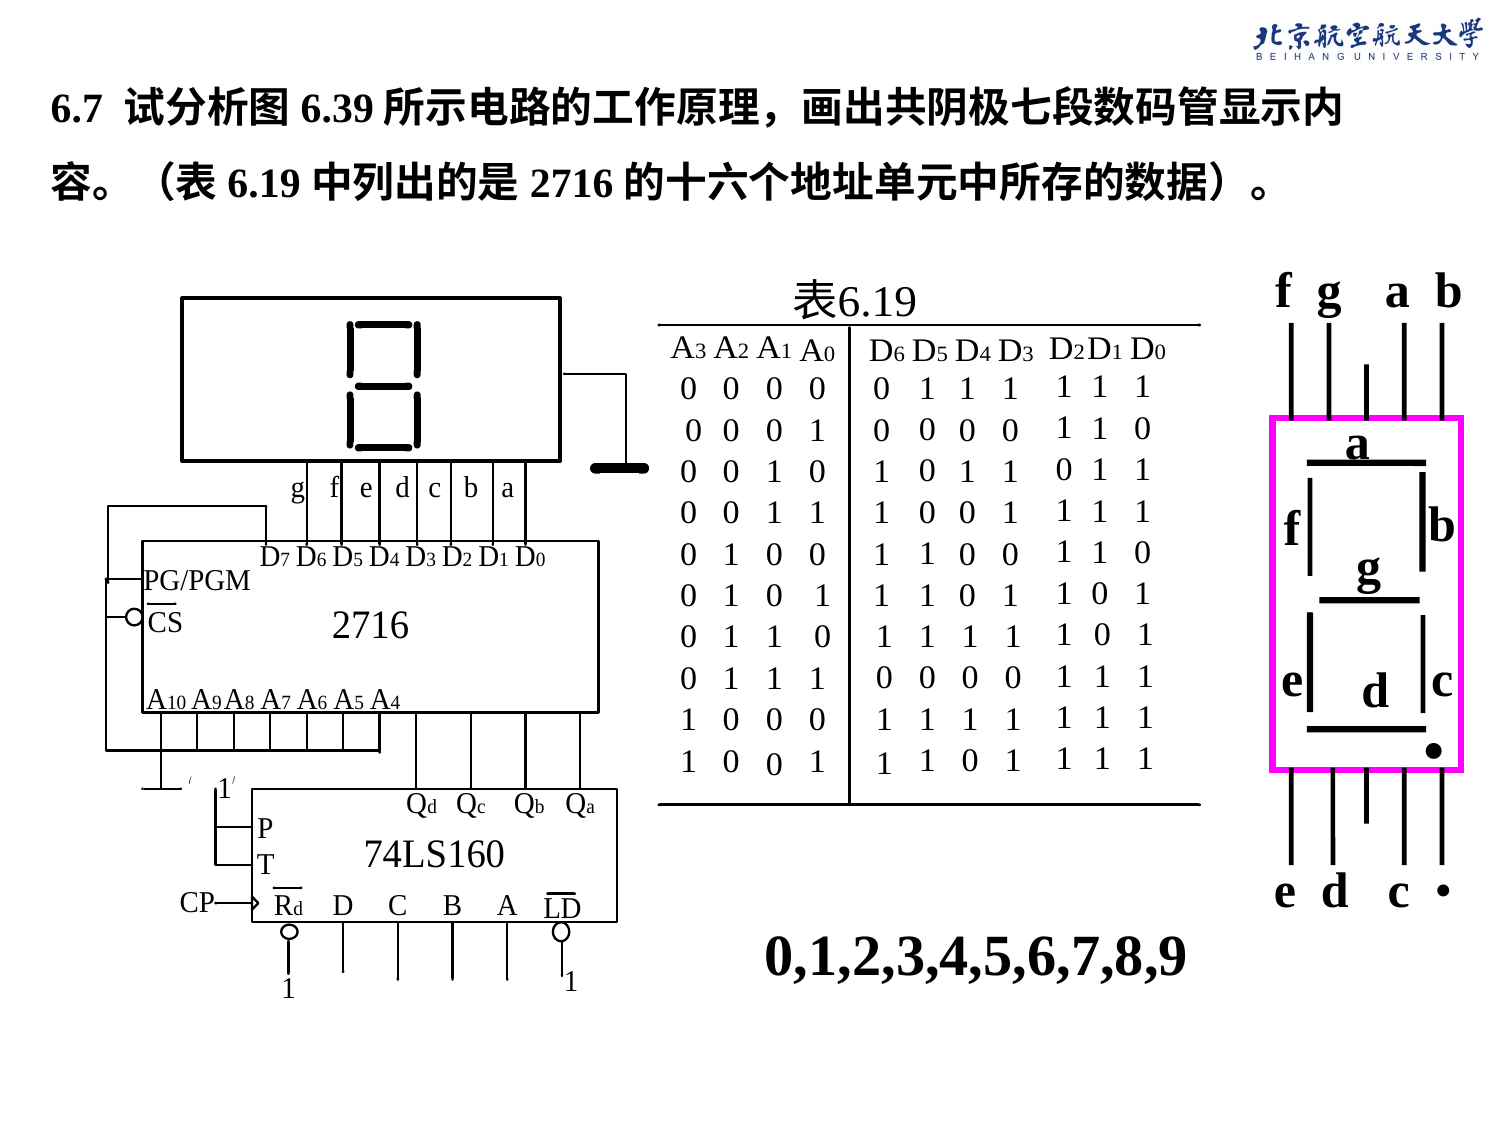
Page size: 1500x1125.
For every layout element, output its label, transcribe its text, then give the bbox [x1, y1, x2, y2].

picture [1253, 15, 1486, 63]
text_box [1258, 250, 1478, 926]
text_box 6.7 试分析图6.39所示电路的工作原理，画出共阴极七段数码管显示内容。（表6.19中列出的是2716的十六个地址单元中所存的数据）。 [35, 48, 1423, 213]
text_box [653, 273, 1208, 822]
text_box 0,1,2,3,4,5,6,7,8,9 [750, 909, 1333, 995]
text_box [52, 261, 717, 1006]
